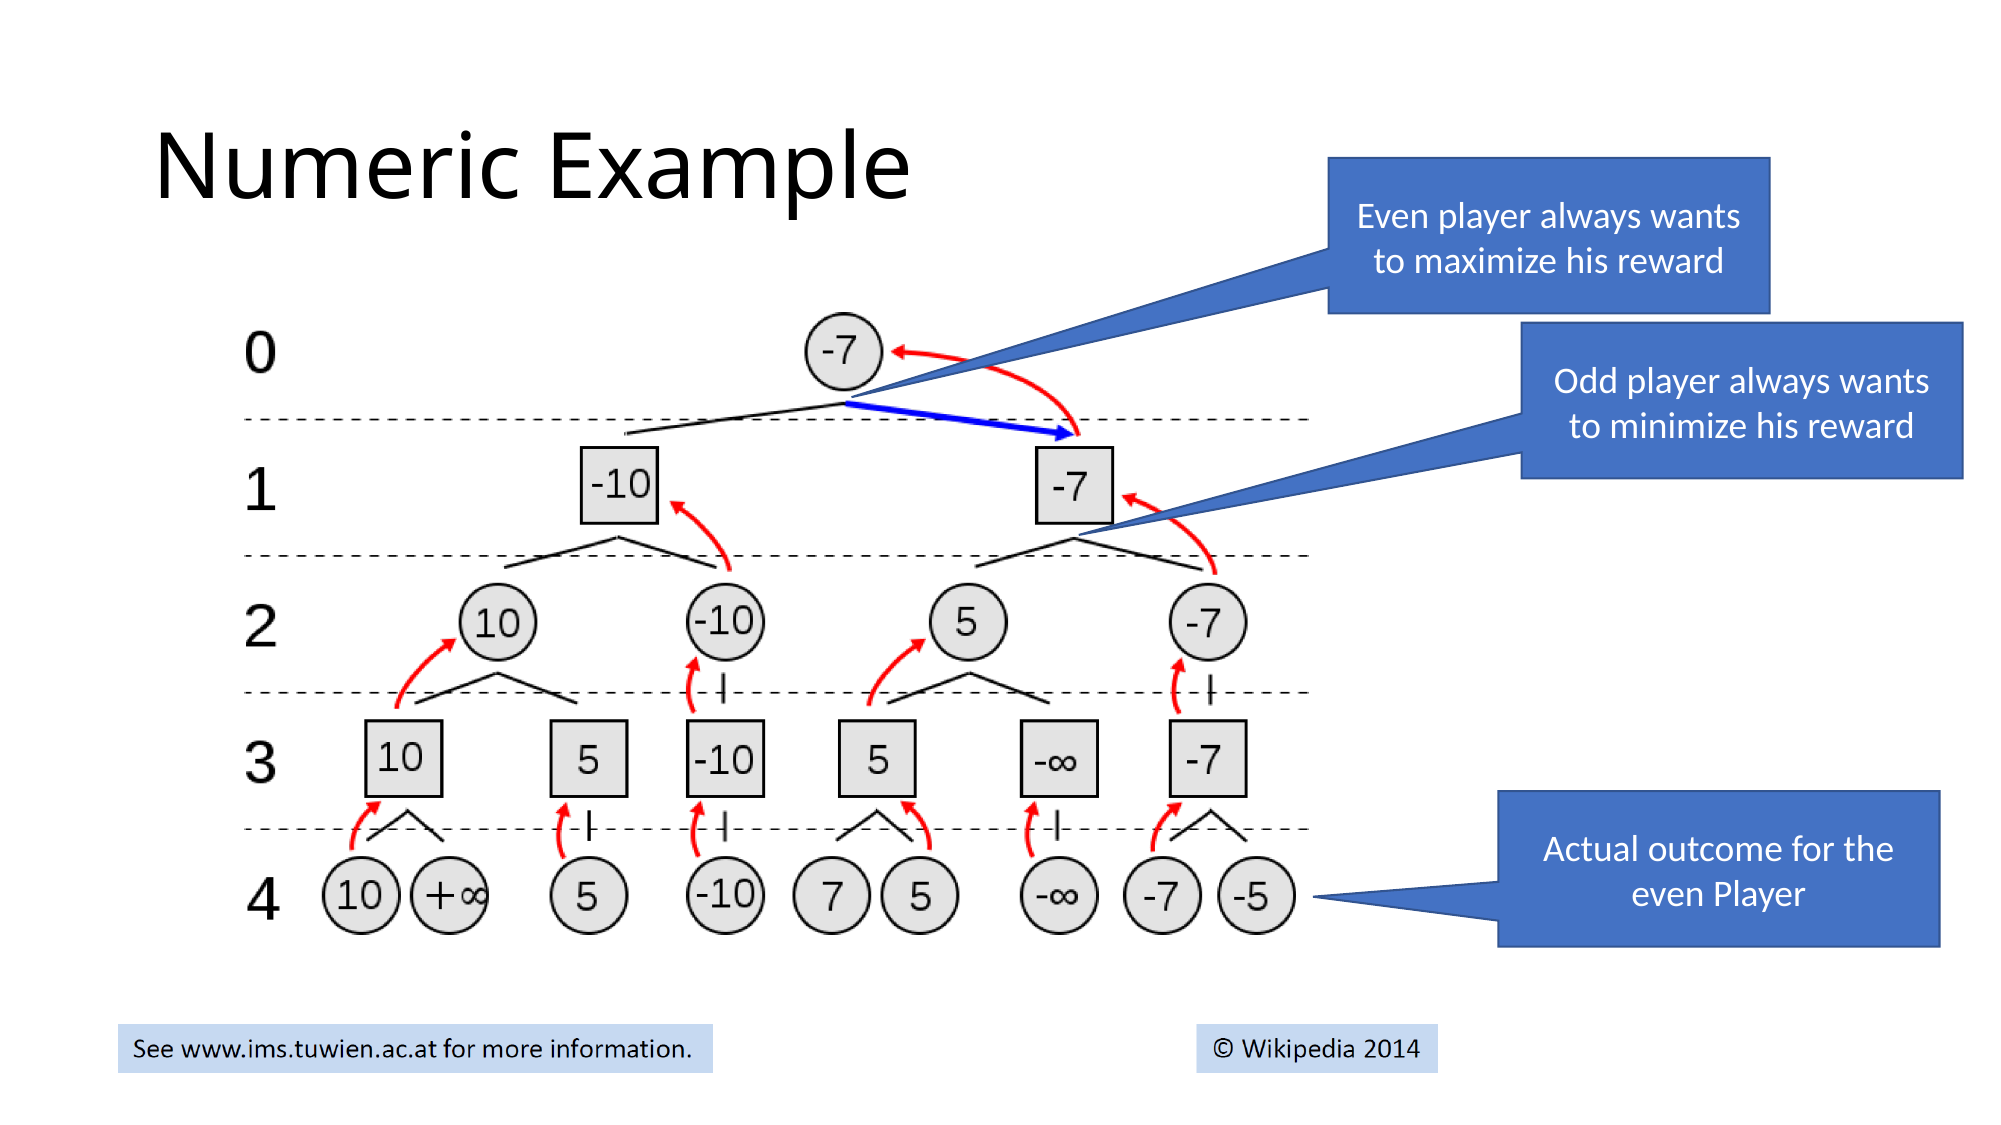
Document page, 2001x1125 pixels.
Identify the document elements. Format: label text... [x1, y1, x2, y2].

title Numeric Example [137, 59, 1863, 278]
picture [114, 232, 1457, 1081]
text_box Actual outcome for the even Player [1457, 790, 1941, 948]
text_box Odd player always wants to minimize his reward [1457, 321, 1964, 480]
text_box Even player always wants to maximize his reward [1327, 156, 1771, 315]
